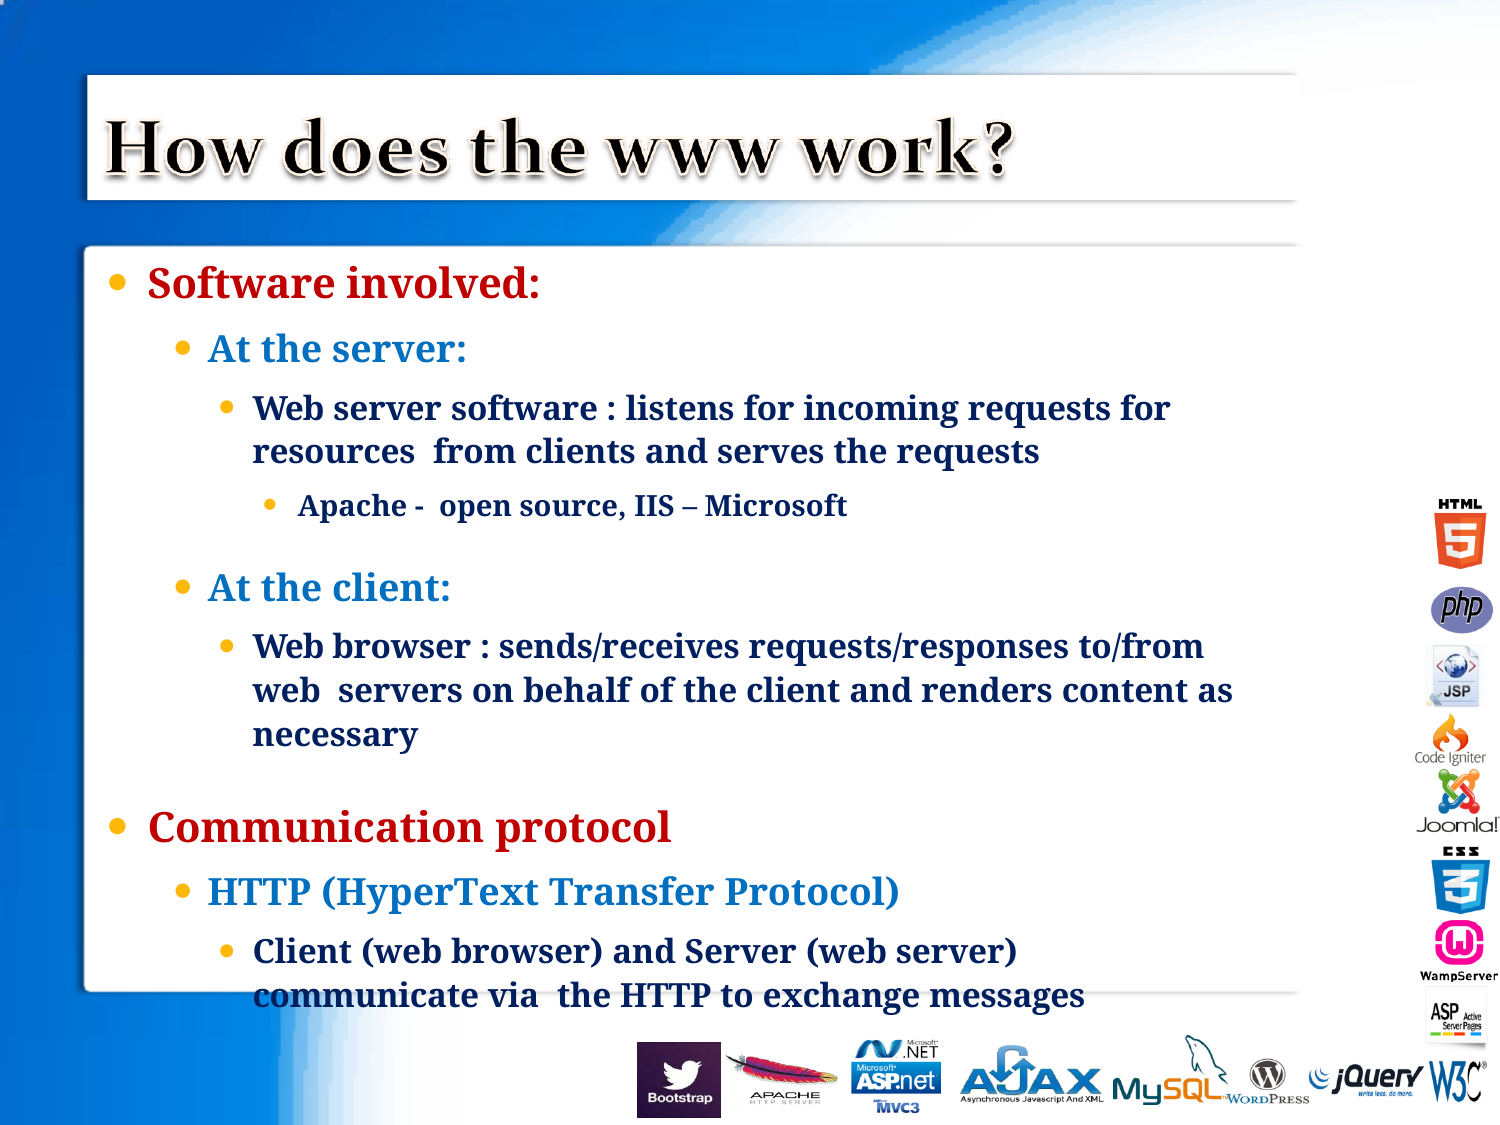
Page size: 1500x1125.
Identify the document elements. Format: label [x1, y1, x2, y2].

text_box [66, 235, 1308, 1125]
text_box [34, 65, 1303, 215]
picture [0, 0, 1500, 1125]
text_box [637, 499, 1500, 1125]
